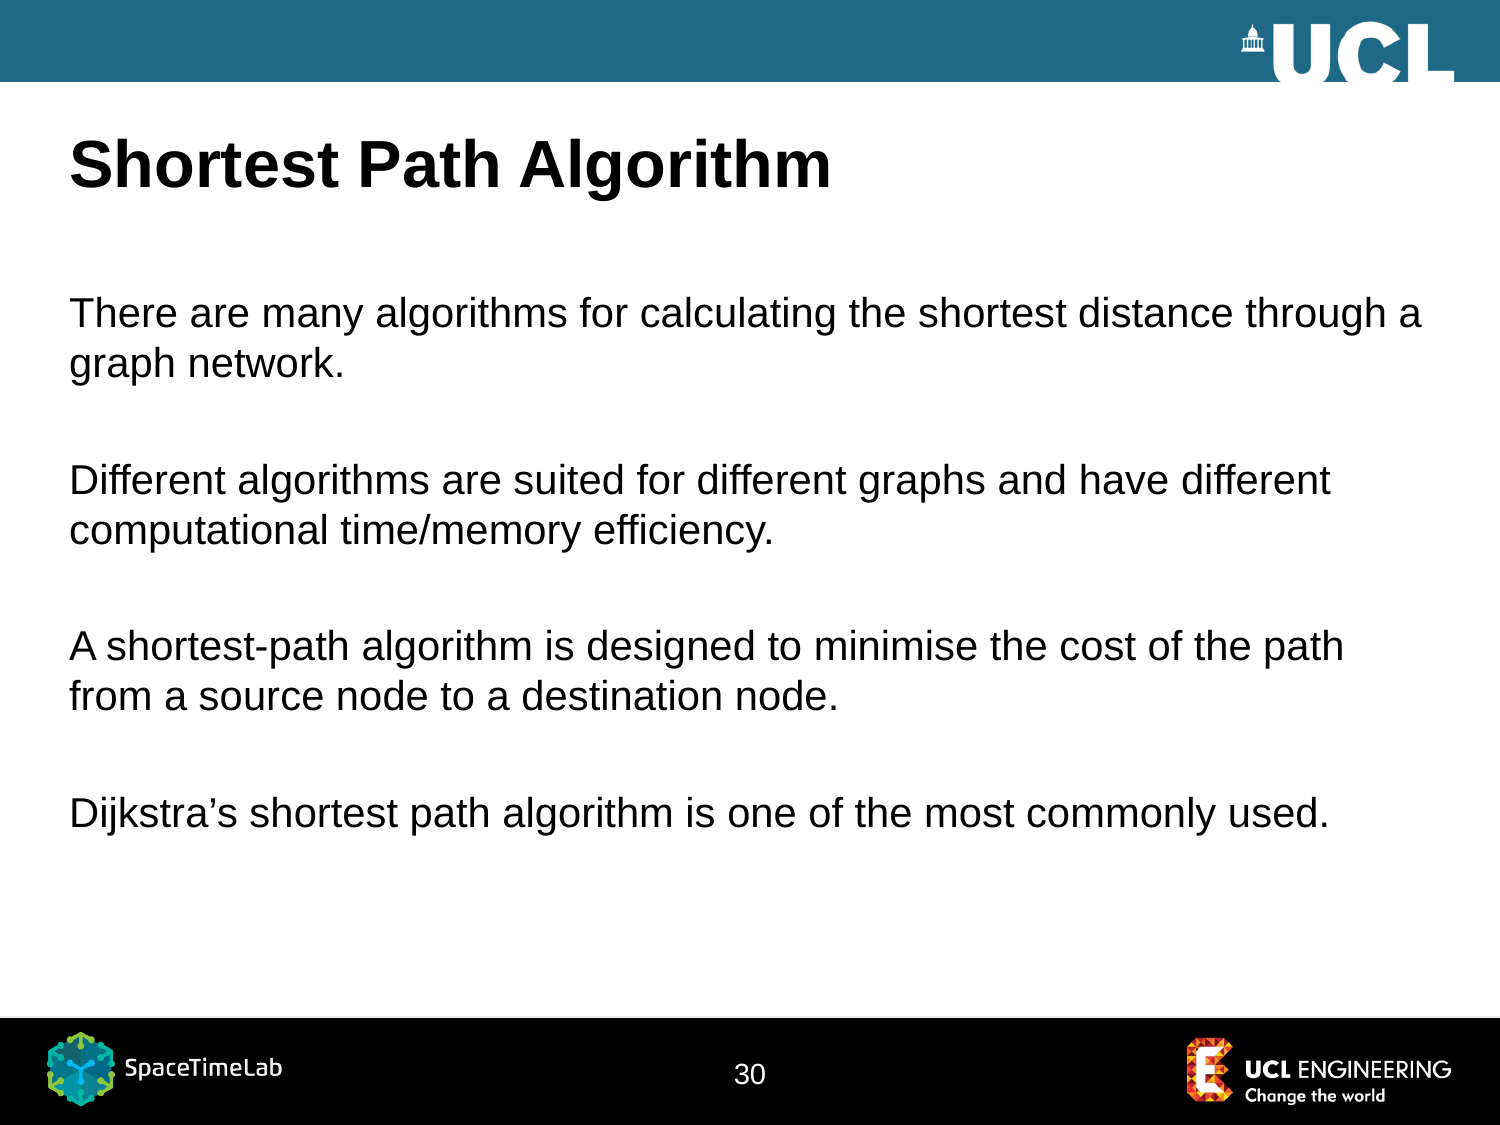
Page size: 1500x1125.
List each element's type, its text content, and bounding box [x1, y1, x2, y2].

footer 30 [496, 1042, 1004, 1103]
picture [0, 990, 1500, 1125]
title Shortest Path Algorithm [54, 113, 1447, 197]
list There are many algorithms for calculating the shortest distance through a graph network. Different algorithms are suited for different graphs and have different computational time/memory efficiency. A shortest-path algorithm is designed to minimise the cost of the path from a source node to a destination node. Dijkstra’s shortest path algorithm is one of the most commonly used. [54, 219, 1447, 988]
